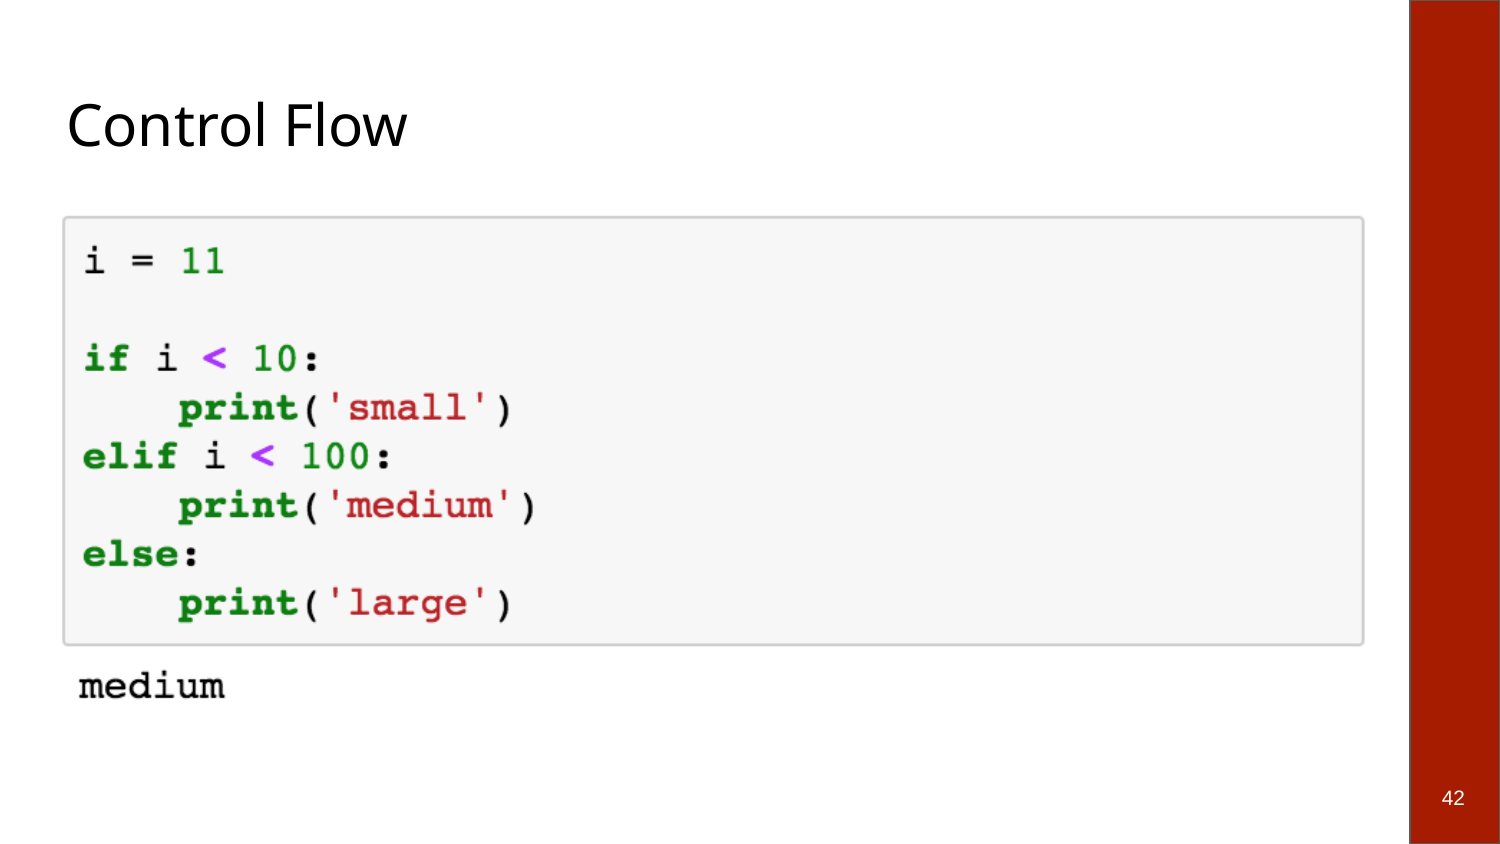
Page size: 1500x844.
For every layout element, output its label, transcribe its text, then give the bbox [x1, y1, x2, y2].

picture [50, 196, 1382, 725]
title Control Flow [51, 72, 1371, 167]
slide_number ‹#› [1389, 764, 1480, 830]
